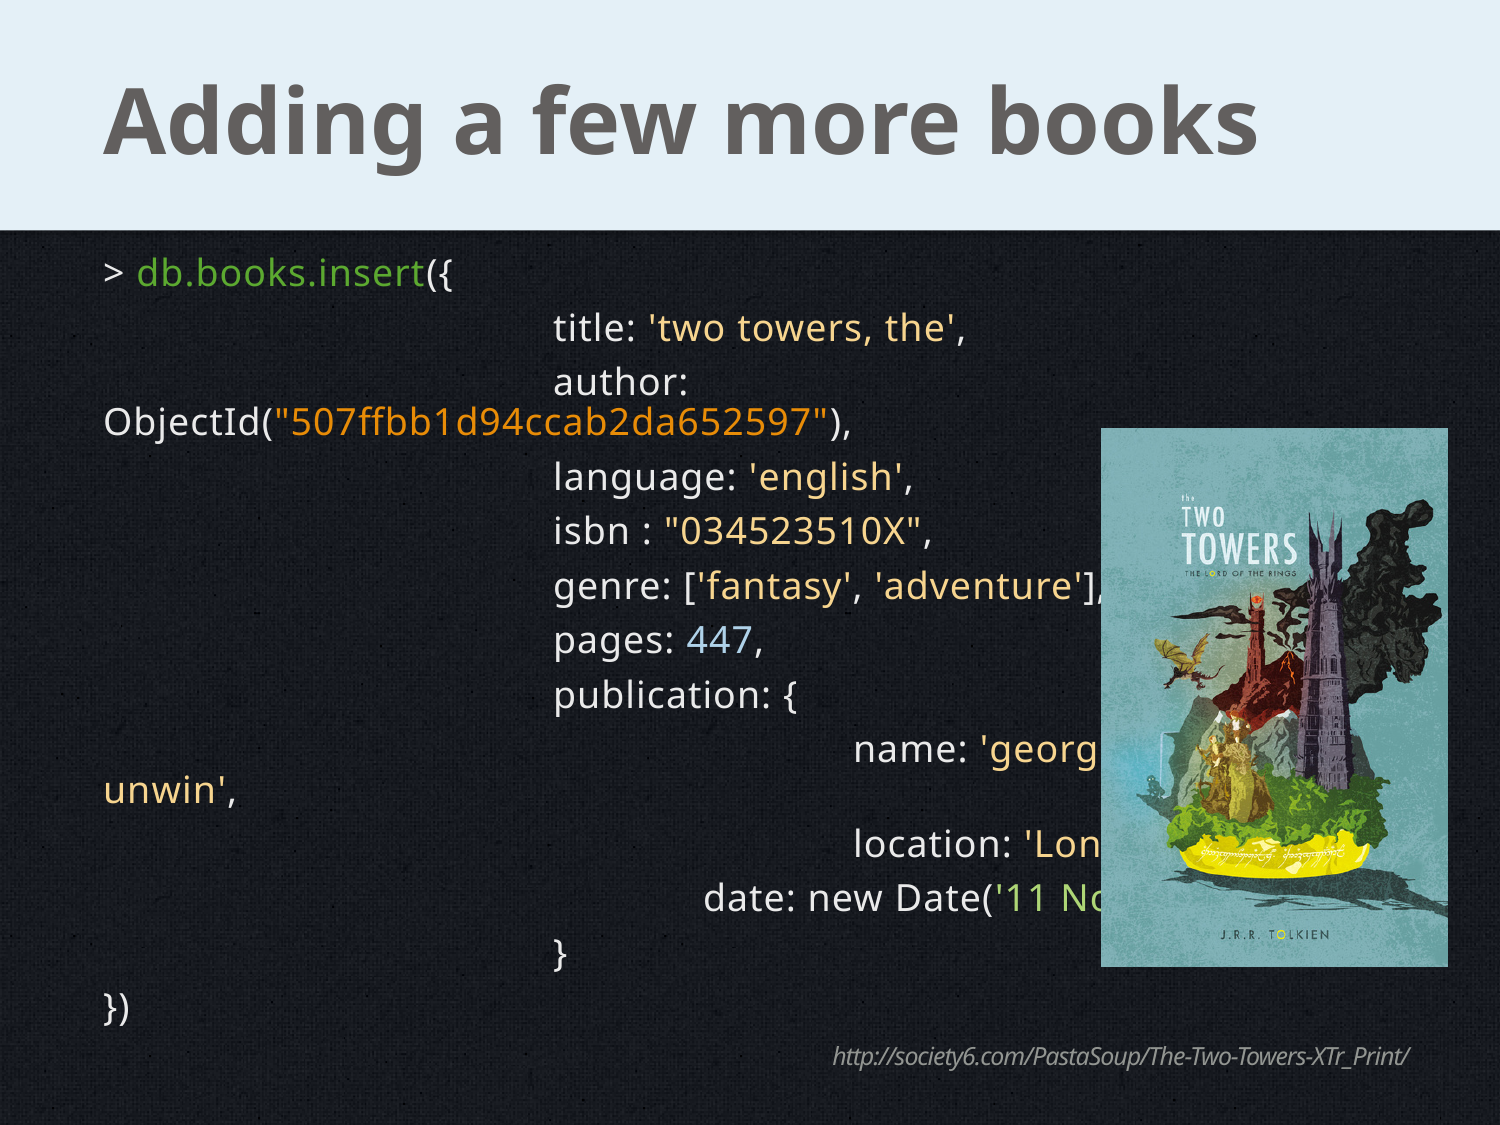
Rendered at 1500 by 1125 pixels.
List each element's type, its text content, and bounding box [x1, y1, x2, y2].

picture [0, 231, 1500, 1125]
title Adding a few more books [103, 55, 1399, 195]
list http://society6.com/PastaSoup/The-Two-Towers-XTr_Print/ [794, 1027, 1448, 1083]
list > db.books.insert({ title: 'two towers, the', author: ObjectId("507ffbb1d94ccab2da652597"), language: 'english', isbn : "034523510X", genre: ['fantasy', 'adventure'], pages: 447, publication: { name: 'george allen & unwin', location: 'London', date: new Date('11 Nov 1954'), } }) [103, 246, 1397, 1002]
